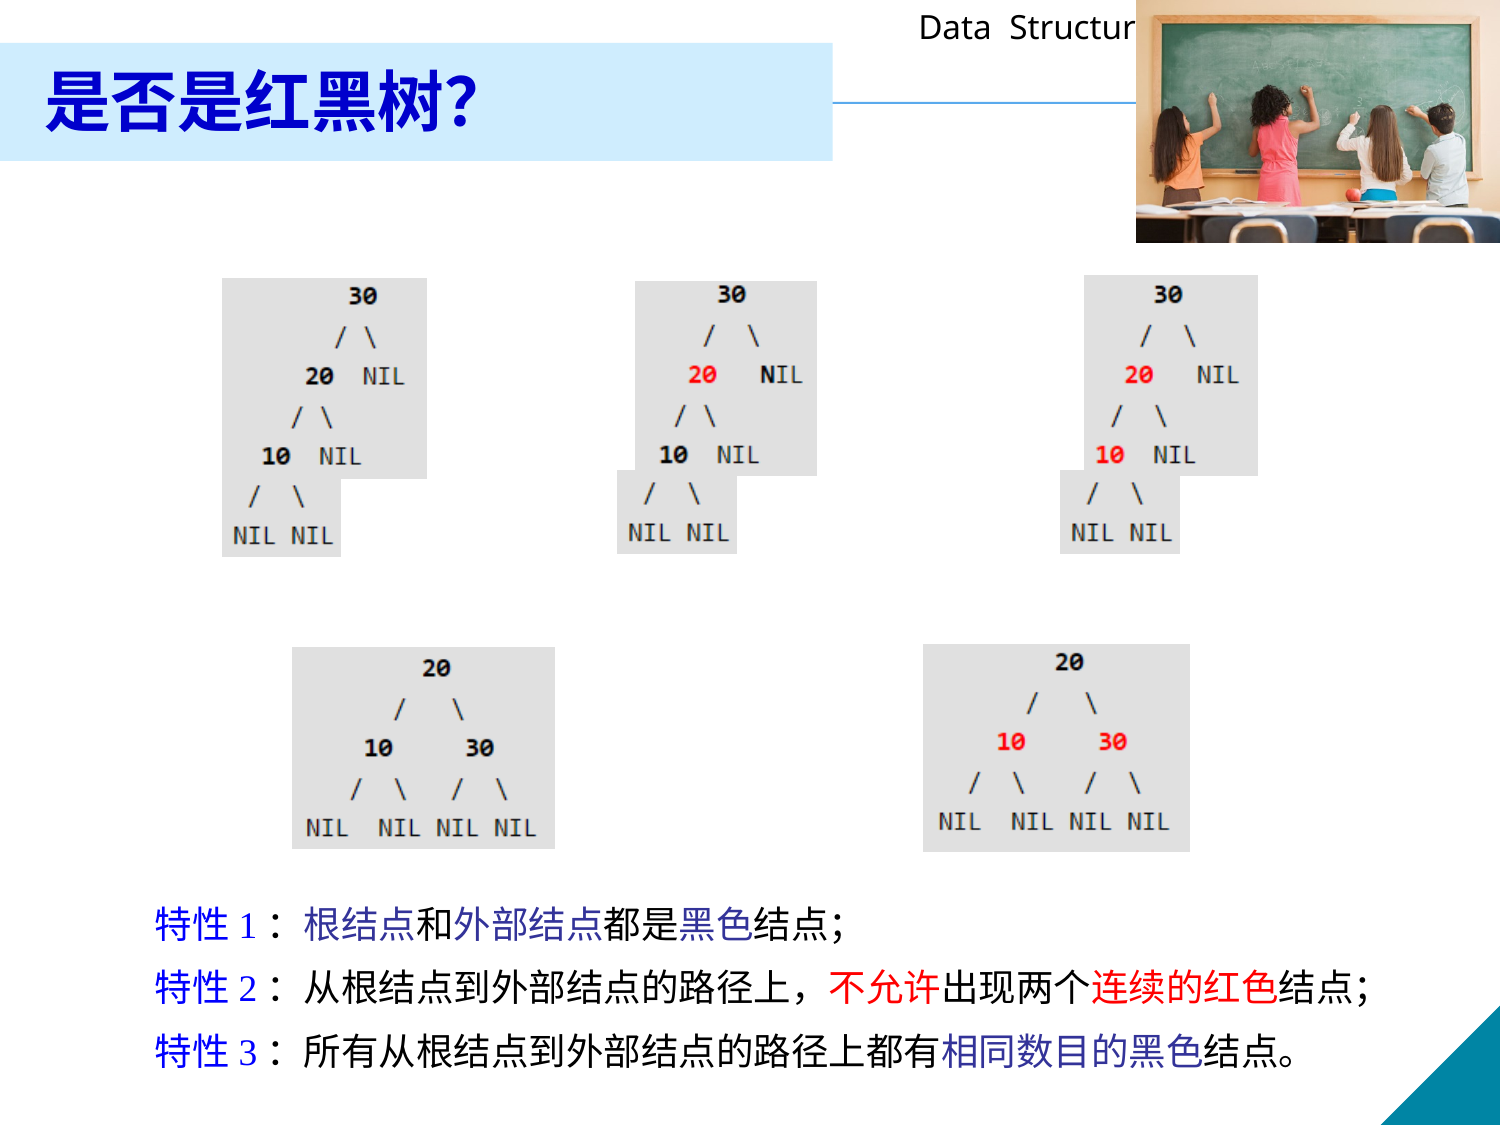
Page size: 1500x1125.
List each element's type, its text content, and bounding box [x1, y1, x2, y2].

picture [1136, 0, 1500, 243]
text_box 特性1：根结点和外部结点都是黑色结点； 特性2：从根结点到外部结点的路径上，不允许出现两个连续的红色结点； 特性3：所有从根结点到外部结点的路径上都有相同数目的黑色结点。 [64, 893, 1412, 1081]
picture [292, 647, 555, 849]
text_box 是否是红黑树？ [29, 52, 609, 147]
picture [1060, 275, 1258, 554]
picture [222, 278, 427, 557]
picture [617, 281, 817, 554]
picture [923, 644, 1190, 853]
